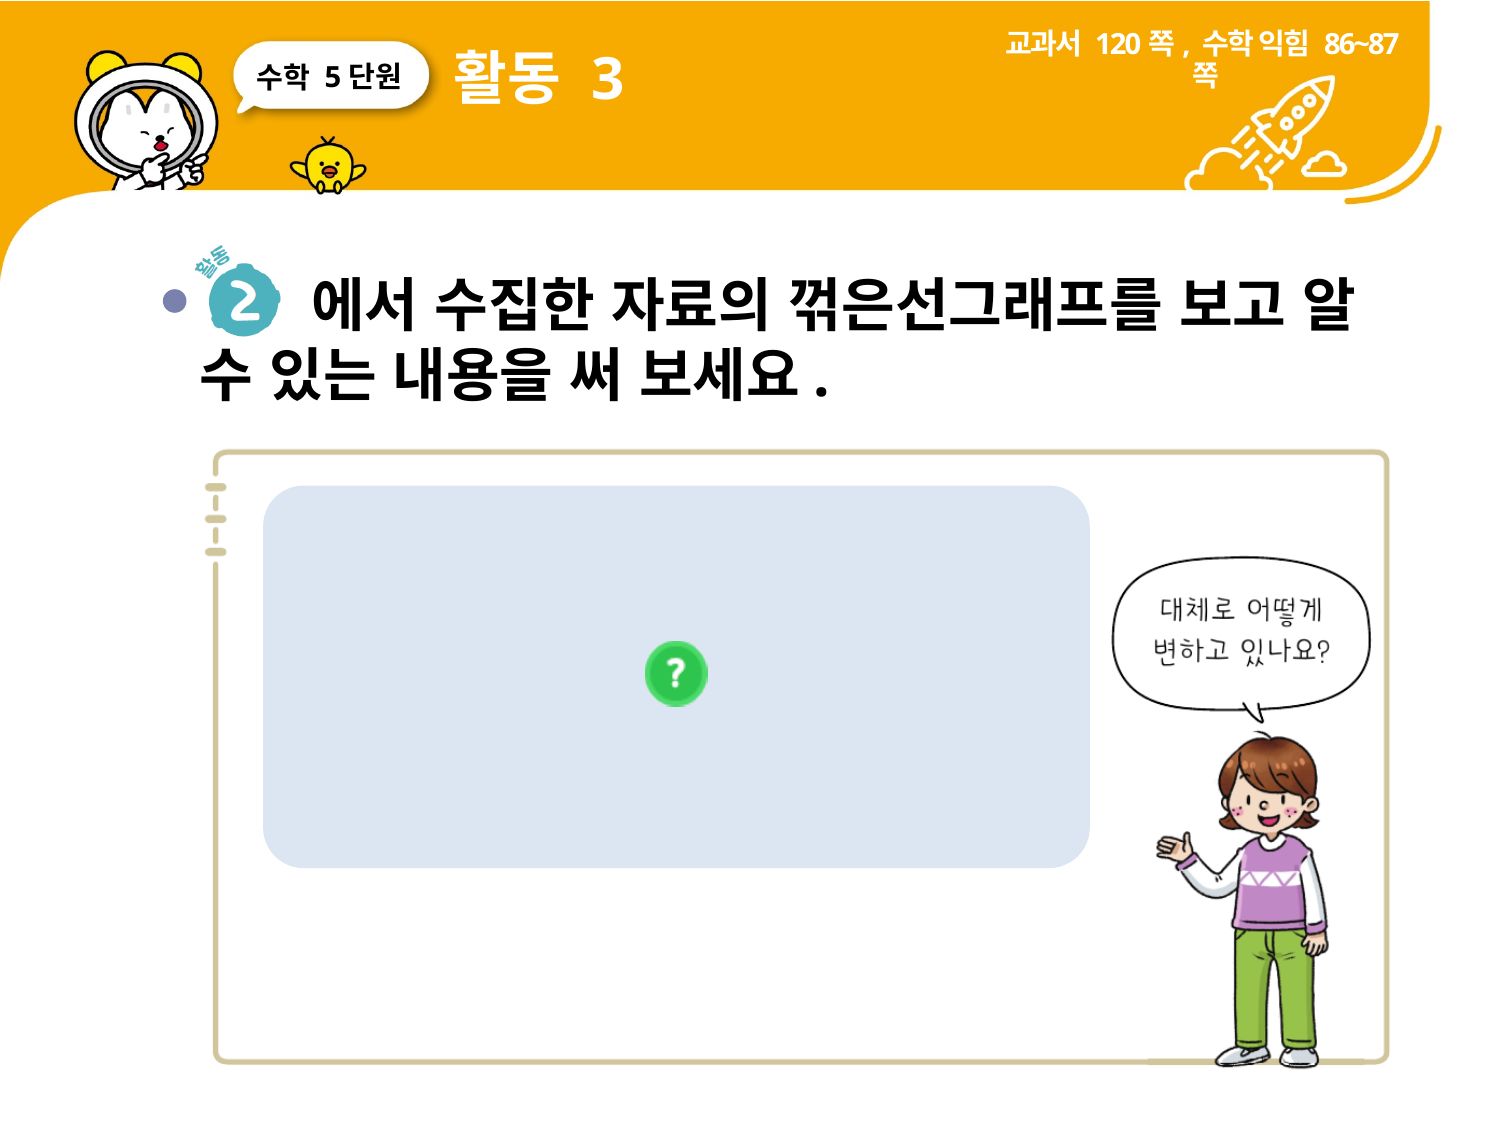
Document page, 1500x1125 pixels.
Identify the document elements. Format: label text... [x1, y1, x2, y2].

picture [0, 1, 1500, 1124]
list 5단원 [282, 55, 445, 106]
list 활동 3 [438, 38, 1205, 124]
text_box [264, 487, 1089, 867]
text_box 에서 수집한 자료의 꺾은선그래프를 보고 알 수 있는 내용을 써 보세요. [184, 261, 1428, 416]
list 교과서 120쪽, 수학 익힘 86~87쪽 [983, 22, 1428, 70]
text_box [162, 289, 187, 313]
